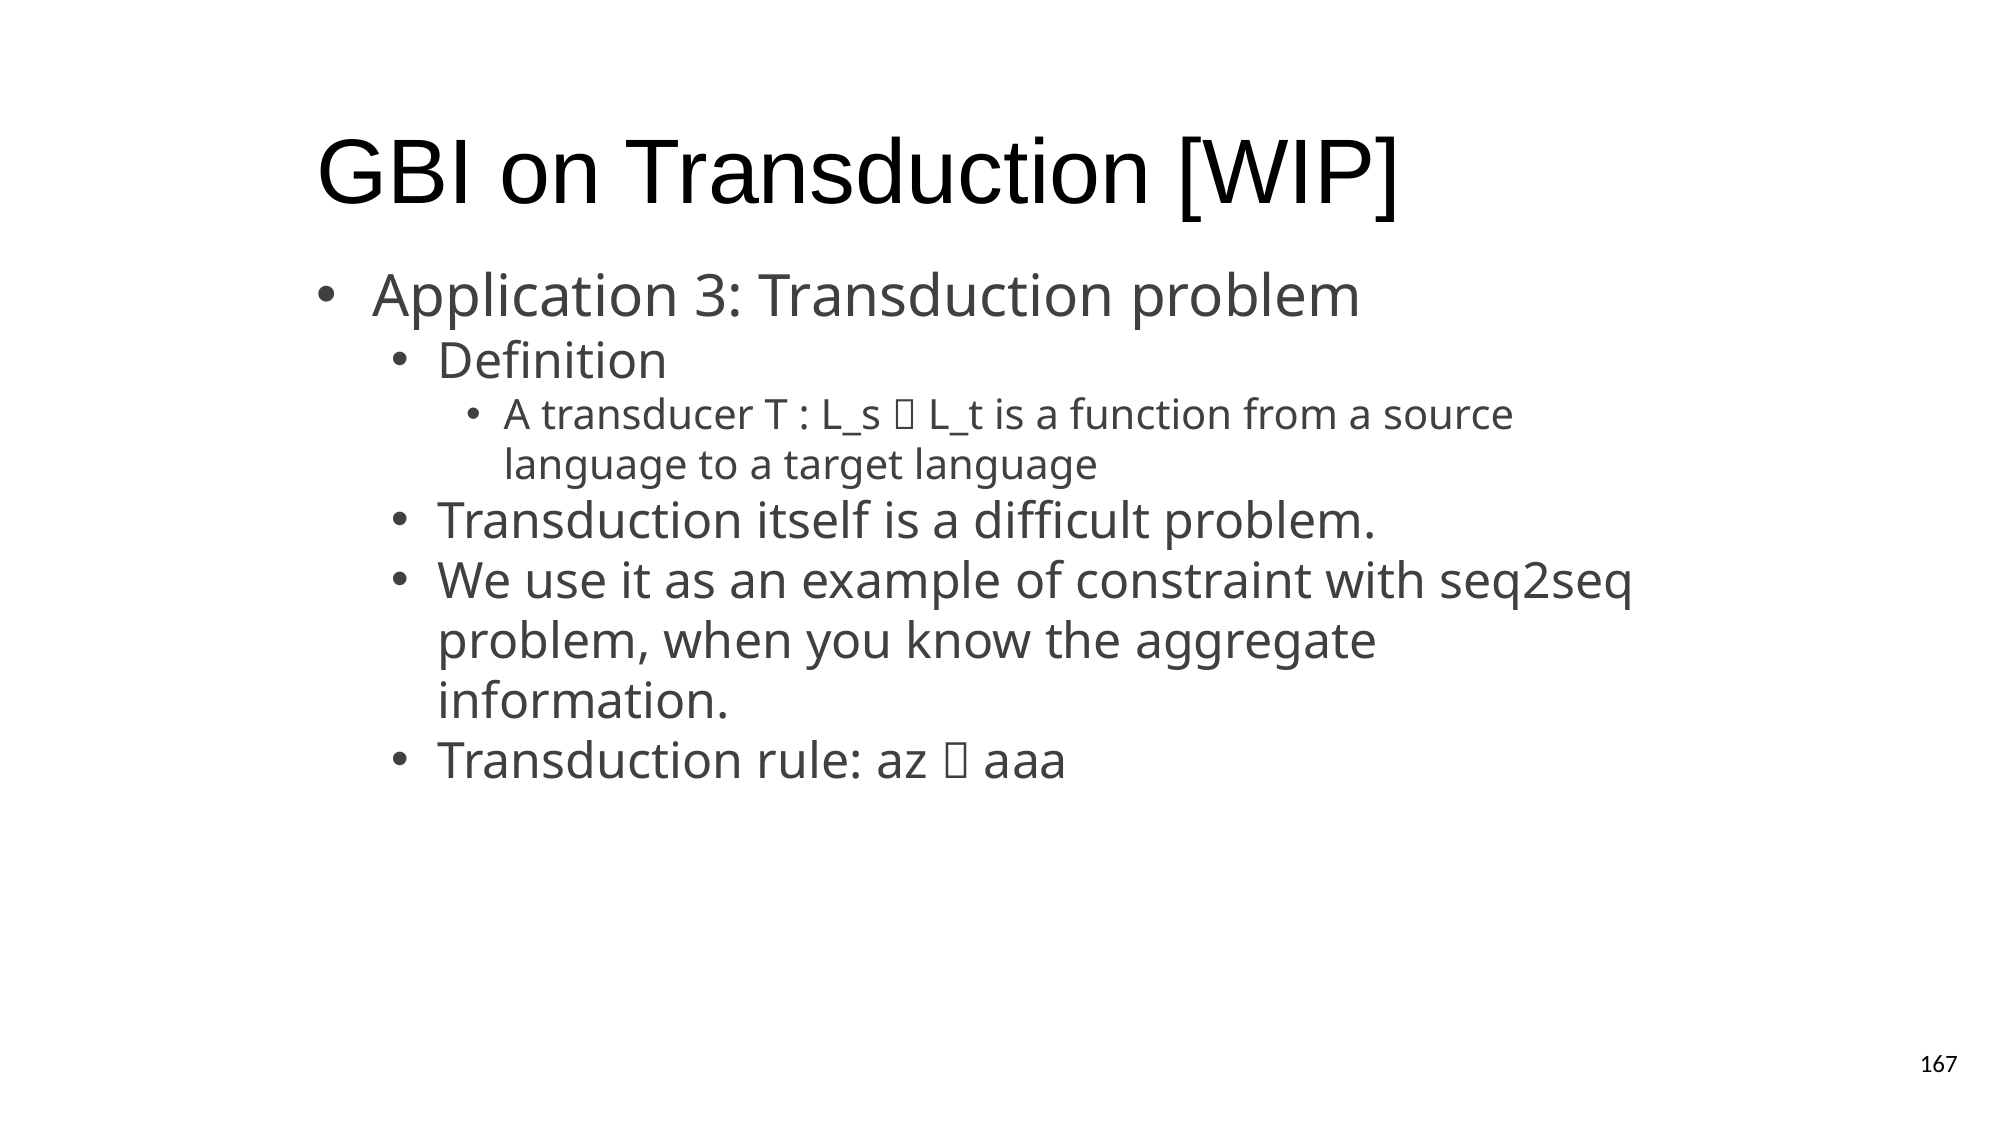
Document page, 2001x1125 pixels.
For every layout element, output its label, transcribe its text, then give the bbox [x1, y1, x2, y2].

title GBI on Transduction [WIP] [301, 97, 1750, 223]
list Application 3: Transduction problem Definition A transducer T : L_s  L_t is a function from a source language to a target language Transduction itself is a difficult problem. We use it as an example of constraint with seq2seq problem, when you know the aggregate information. Transduction rule: az  aaa [301, 243, 1699, 991]
slide_number 166 [1853, 1019, 1974, 1106]
